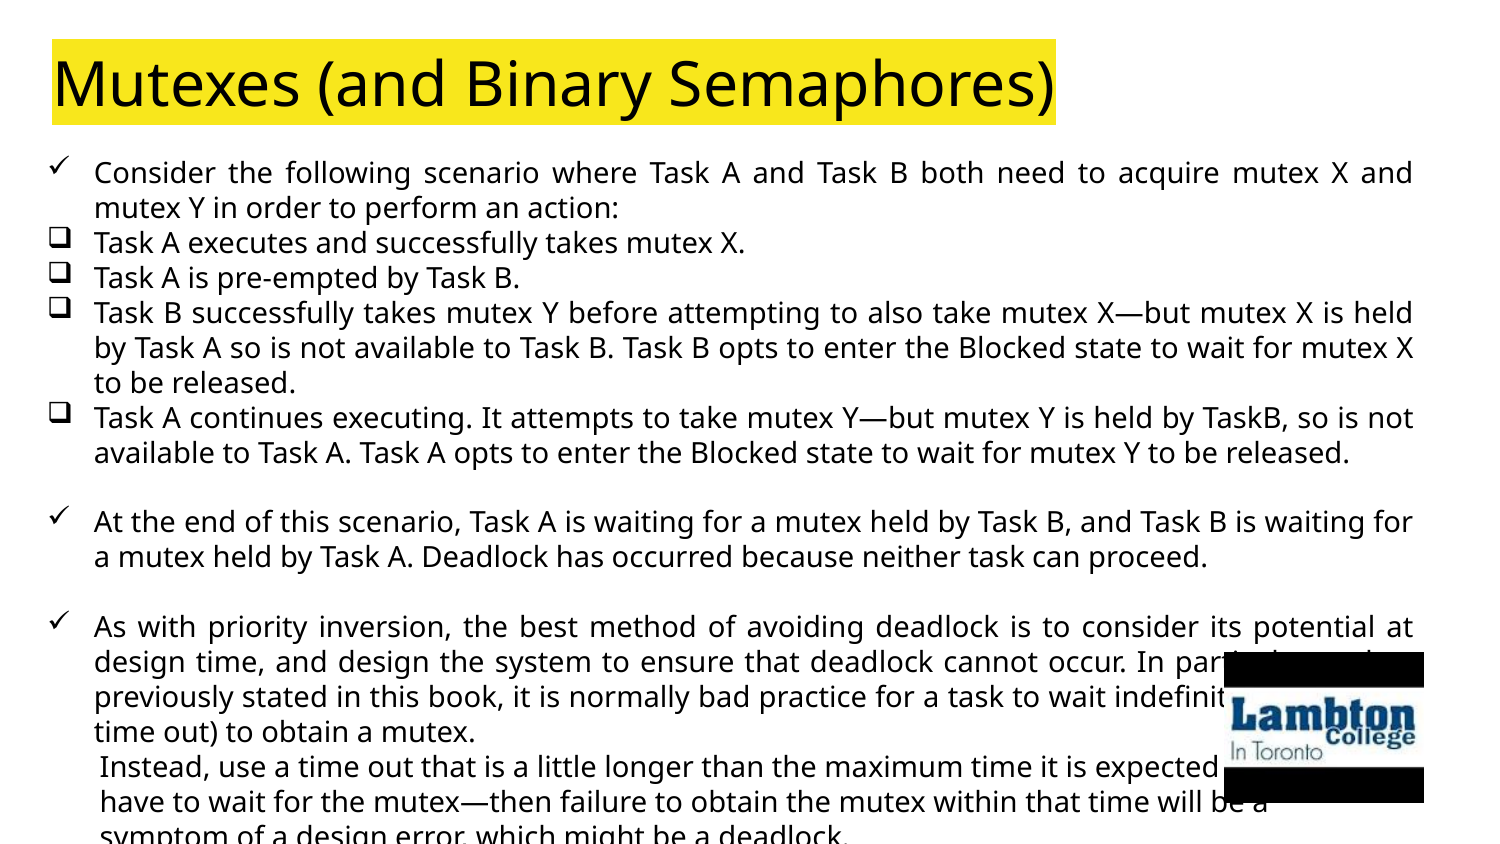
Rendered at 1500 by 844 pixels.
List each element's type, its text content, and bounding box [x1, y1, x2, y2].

text_box Mutexes (and Binary Semaphores) [37, 28, 1436, 201]
text_box Consider the following scenario where Task A and Task B both need to acquire mutex X and mutex Y in order to perform an action: Task A executes and successfully takes mutex X. Task A is pre-empted by Task B. Task B successfully takes mutex Y before attempting to also take mutex X—but mutex X is held by Task A so is not available to Task B. Task B opts to enter the Blocked state to wait for mutex X to be released. Task A continues executing. It attempts to take mutex Y—but mutex Y is held by TaskB, so is not available to Task A. Task A opts to enter the Blocked state to wait for mutex Y to be released. At the end of this scenario, Task A is waiting for a mutex held by Task B, and Task B is waiting for a mutex held by Task A. Deadlock has occurred because neither task can proceed. As with priority inversion, the best method of avoiding deadlock is to consider its potential at design time, and design the system to ensure that deadlock cannot occur. In particular, and as previously stated in this book, it is normally bad practice for a task to wait indefinitely (without a time out) to obtain a mutex. Instead, use a time out that is a little longer than the maximum time it is expected to have to wait for the mutex—then failure to obtain the mutex within that time will be a symptom of a design error, which might be a deadlock. [32, 146, 1430, 844]
picture [1223, 652, 1424, 803]
